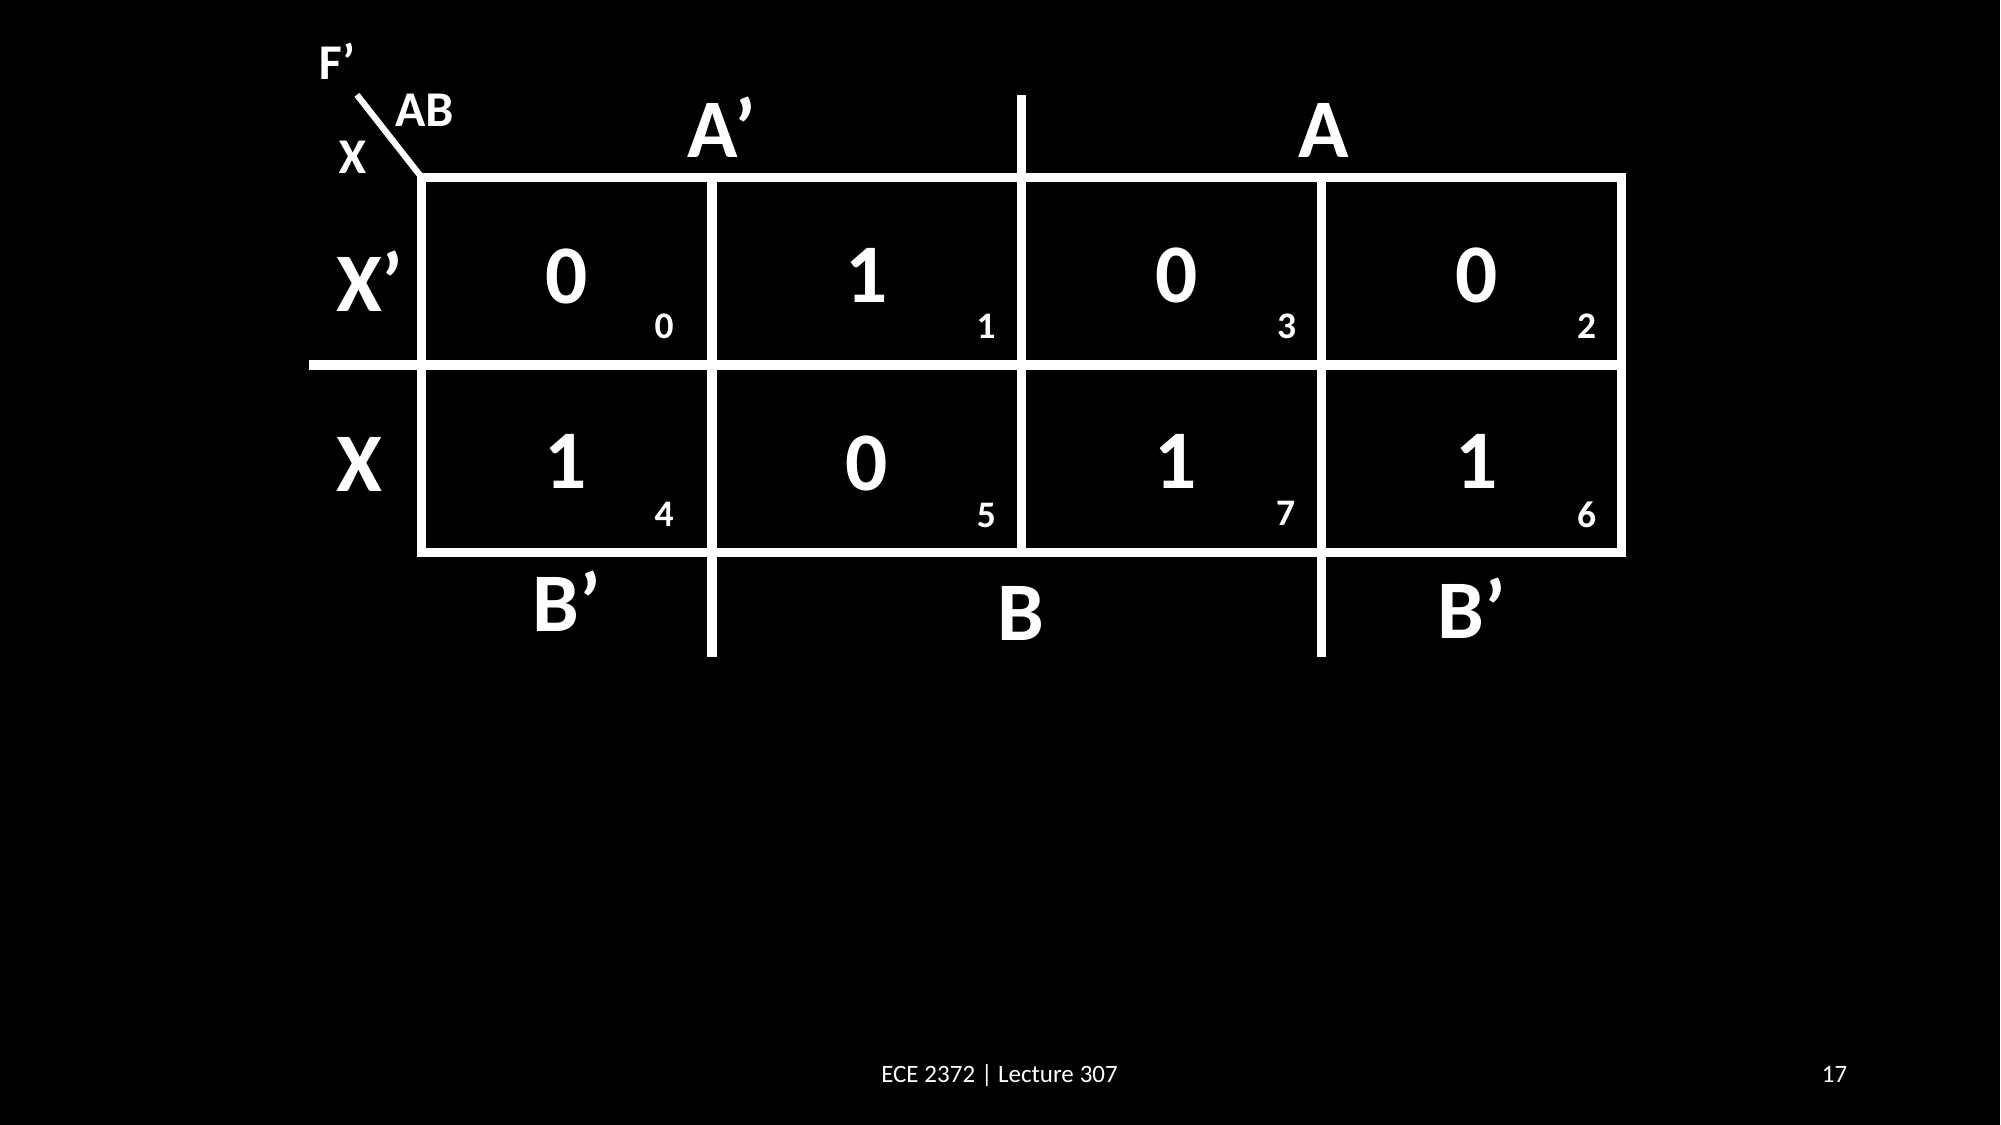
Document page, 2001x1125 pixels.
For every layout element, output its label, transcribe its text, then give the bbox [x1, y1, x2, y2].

slide_number 17 [1412, 1042, 1863, 1103]
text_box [303, 22, 1622, 667]
footer ECE 2372 | Lecture 307 [662, 1042, 1338, 1103]
